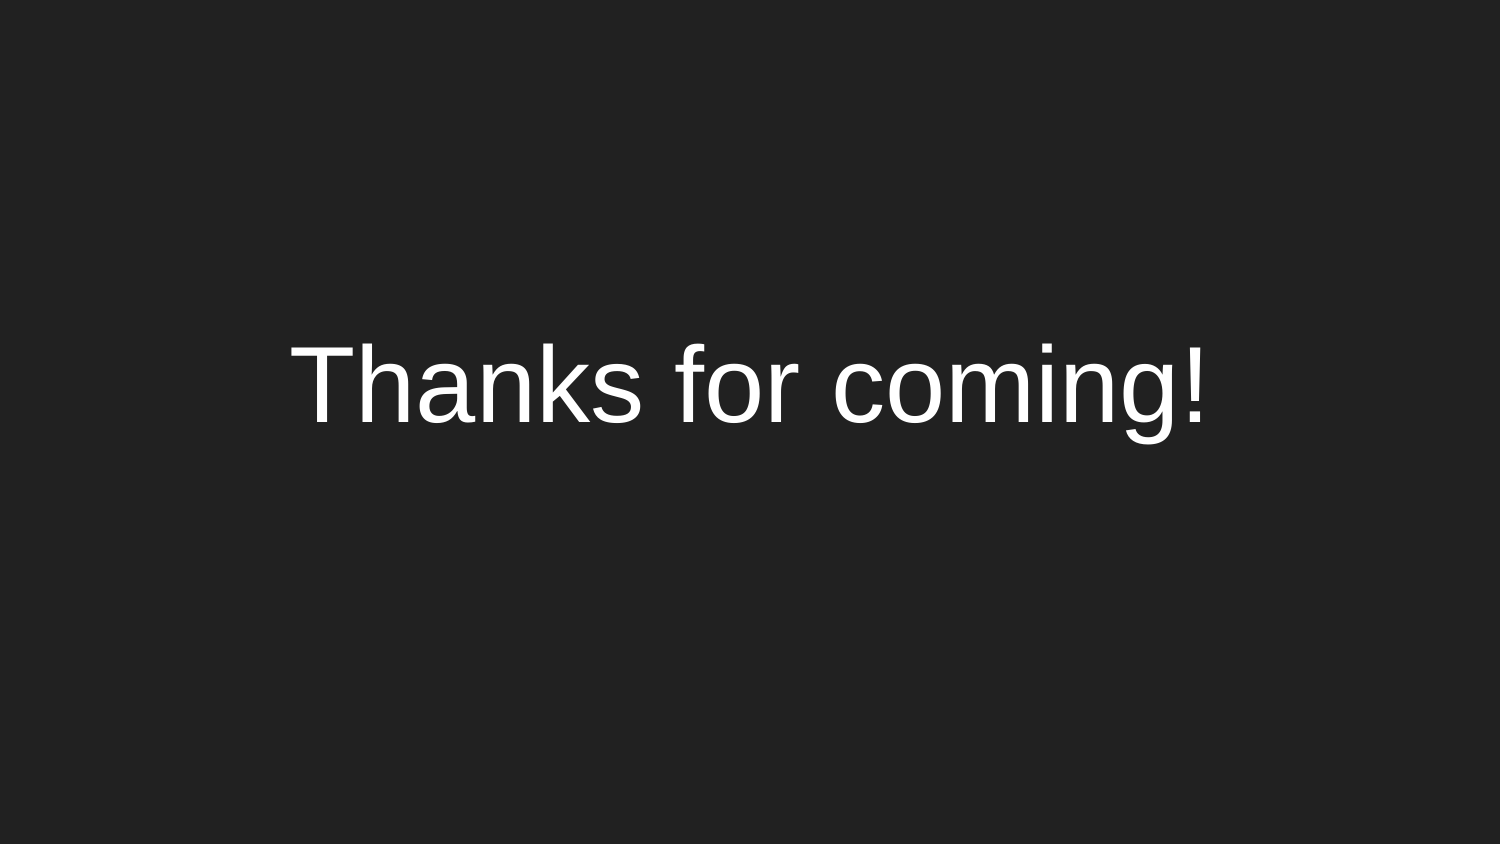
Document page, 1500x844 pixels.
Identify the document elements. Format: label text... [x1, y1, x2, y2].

title Thanks for coming! [51, 122, 1449, 459]
